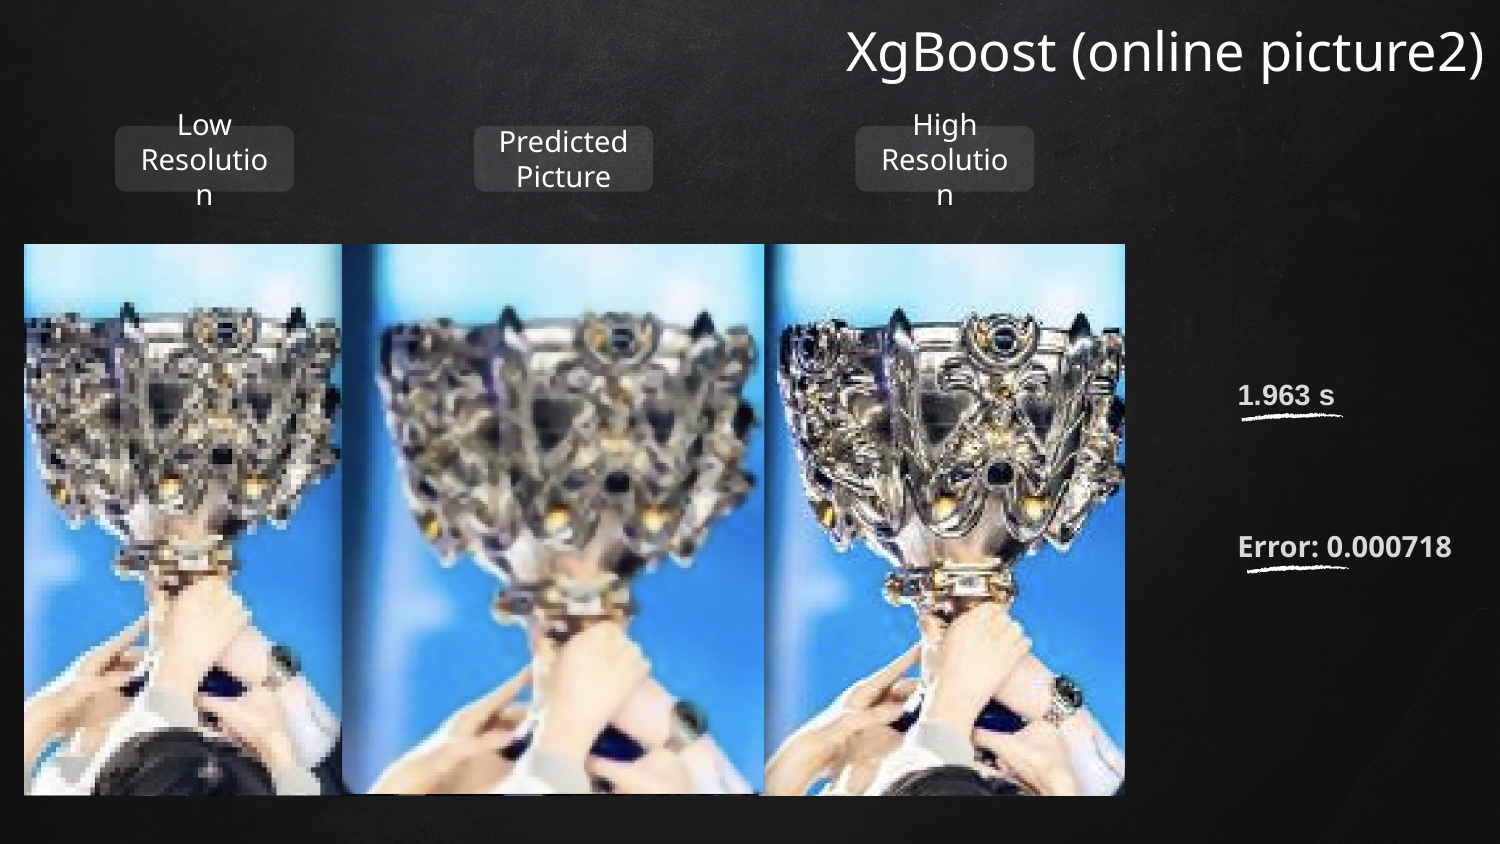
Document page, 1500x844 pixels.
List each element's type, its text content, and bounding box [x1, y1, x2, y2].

text_box Error: 0.000718 [1222, 513, 1471, 565]
title XgBoost (online picture2) [0, 1, 1500, 105]
text_box 1.963 s [1222, 361, 1381, 413]
text_box [1241, 413, 1344, 422]
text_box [114, 125, 1035, 192]
picture [0, 105, 1500, 844]
text_box [1247, 565, 1349, 574]
